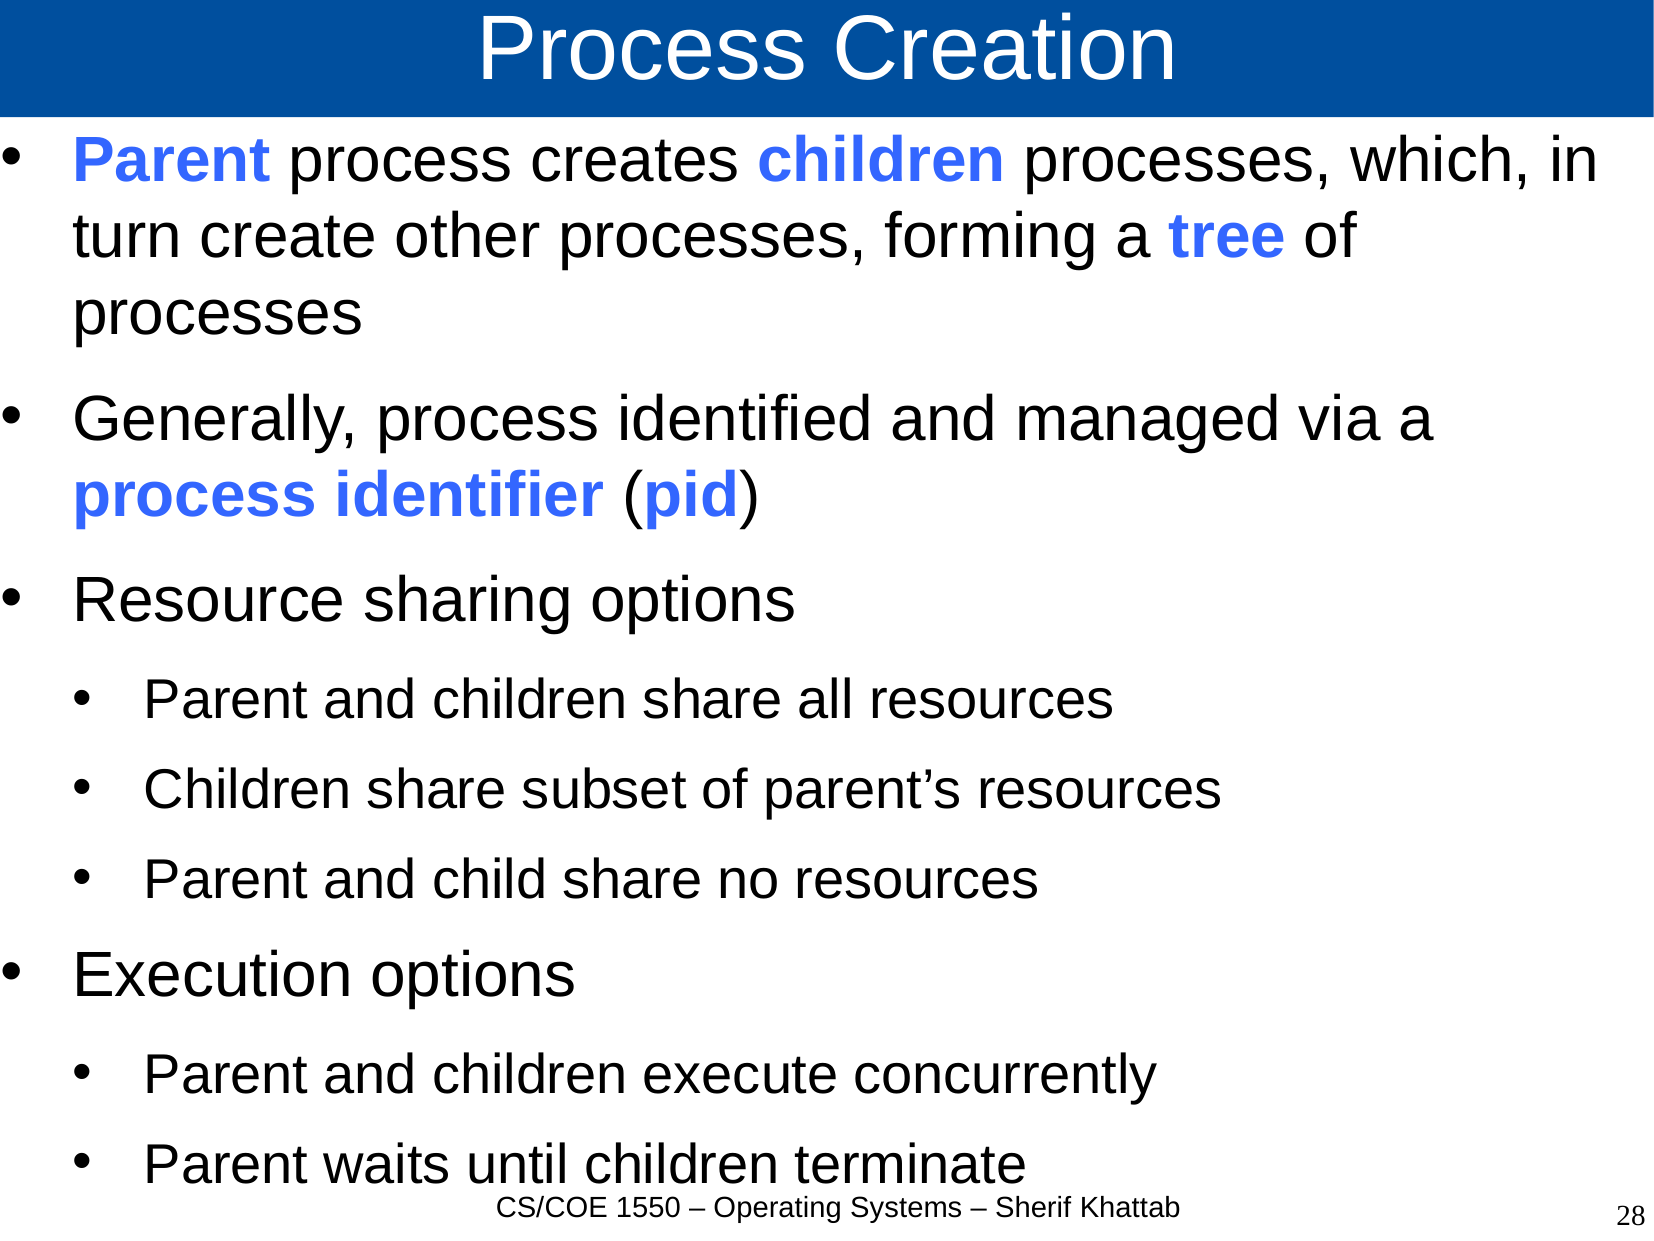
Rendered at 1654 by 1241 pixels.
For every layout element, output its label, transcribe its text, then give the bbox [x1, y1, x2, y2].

list Parent process creates children processes, which, in turn create other processes, forming a tree of processes Generally, process identified and managed via a process identifier (pid) Resource sharing options Parent and children share all resources Children share subset of parent’s resources Parent and child share no resources Execution options Parent and children execute concurrently Parent waits until children terminate [0, 117, 1654, 1195]
slide_number 28 [1265, 1198, 1647, 1241]
title Process Creation [0, 0, 1654, 117]
footer CS/COE 1550 – Operating Systems – Sherif Khattab [460, 1190, 1217, 1241]
